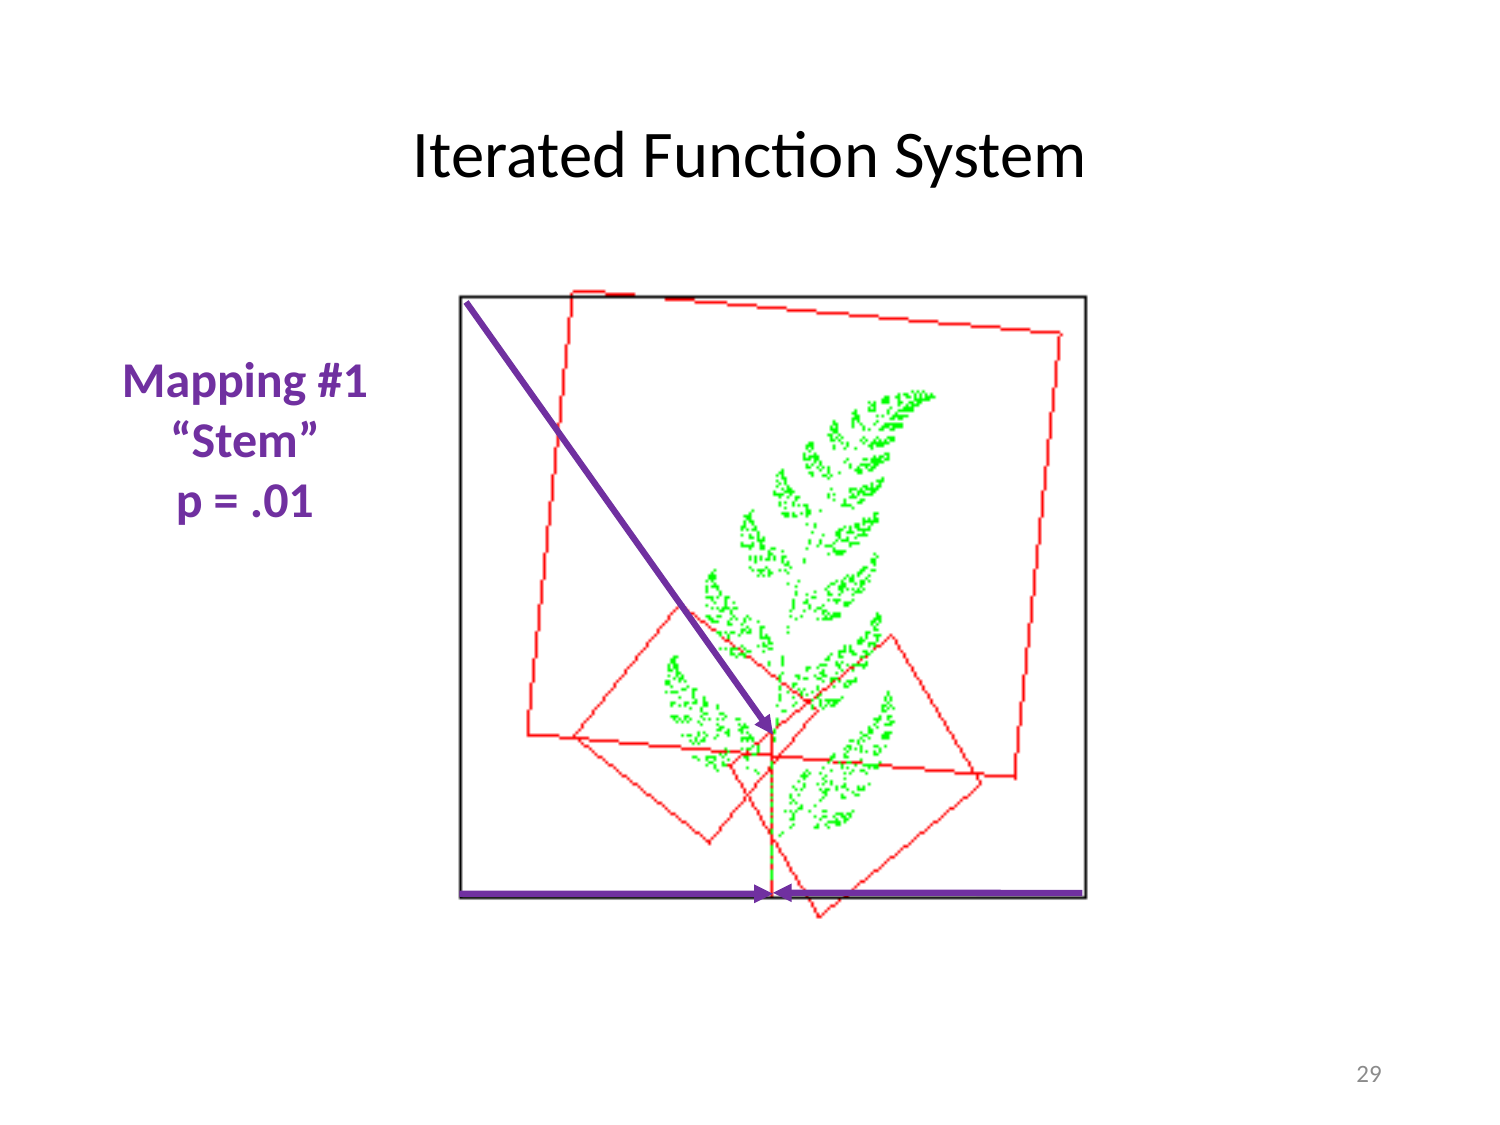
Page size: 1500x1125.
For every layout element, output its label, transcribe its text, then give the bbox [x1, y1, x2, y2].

text_box <number> [1059, 1042, 1397, 1103]
text_box Iterated Function System [103, 59, 1397, 241]
picture [368, 199, 1180, 1011]
text_box Mapping #1 “Stem” p = .01 [103, 339, 363, 535]
